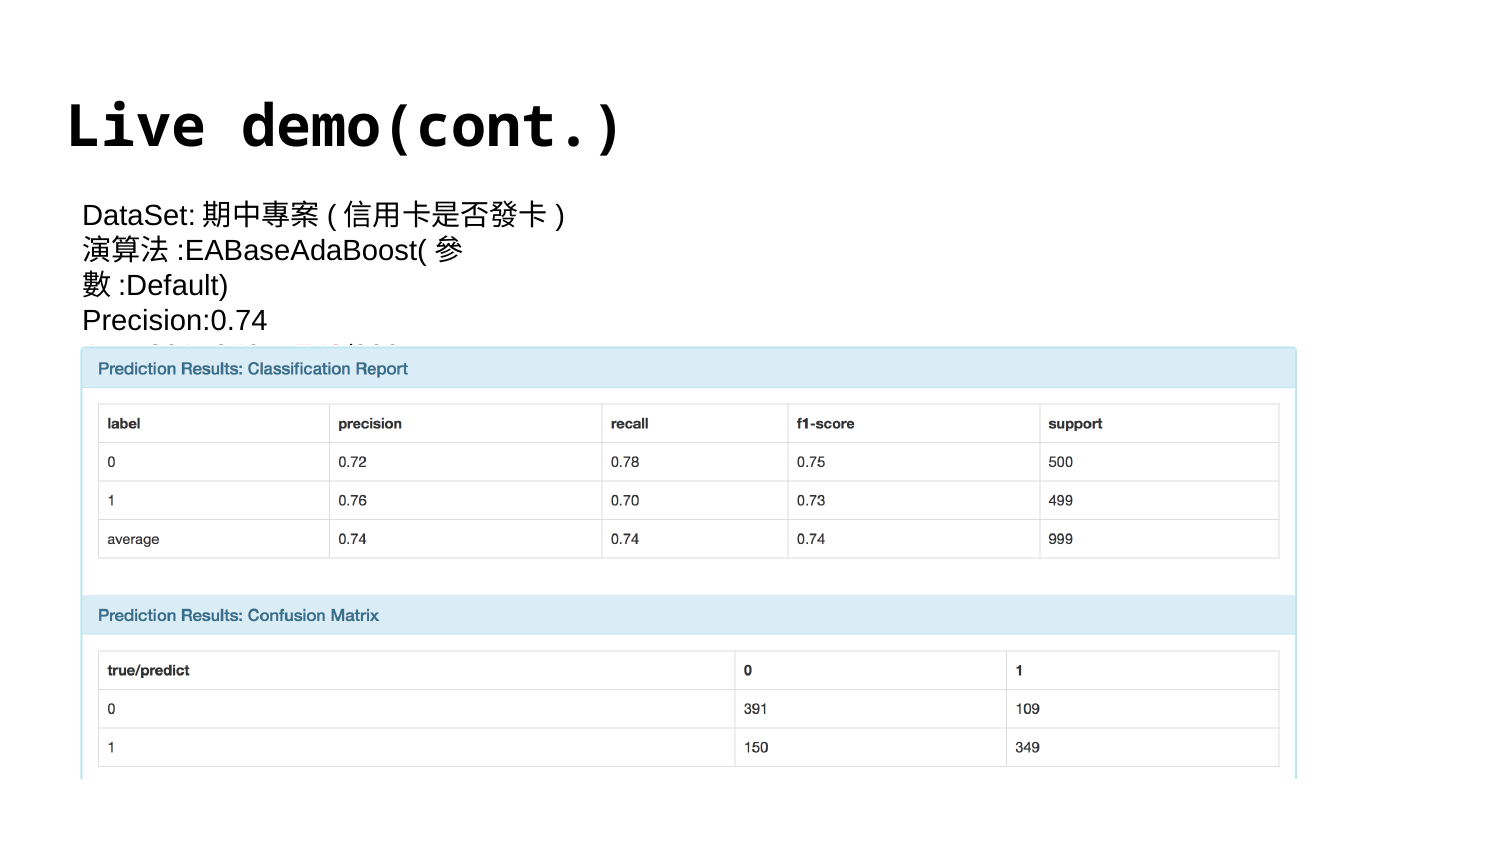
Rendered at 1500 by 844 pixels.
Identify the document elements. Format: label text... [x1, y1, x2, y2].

title Live demo(cont.) [51, 72, 1449, 167]
picture [78, 345, 1298, 779]
text_box DataSet:期中專案(信用卡是否發卡) 演算法:EABaseAdaBoost(參數:Default) Precision:0.74 Acc: 391+349 = 740/999 [67, 188, 624, 379]
